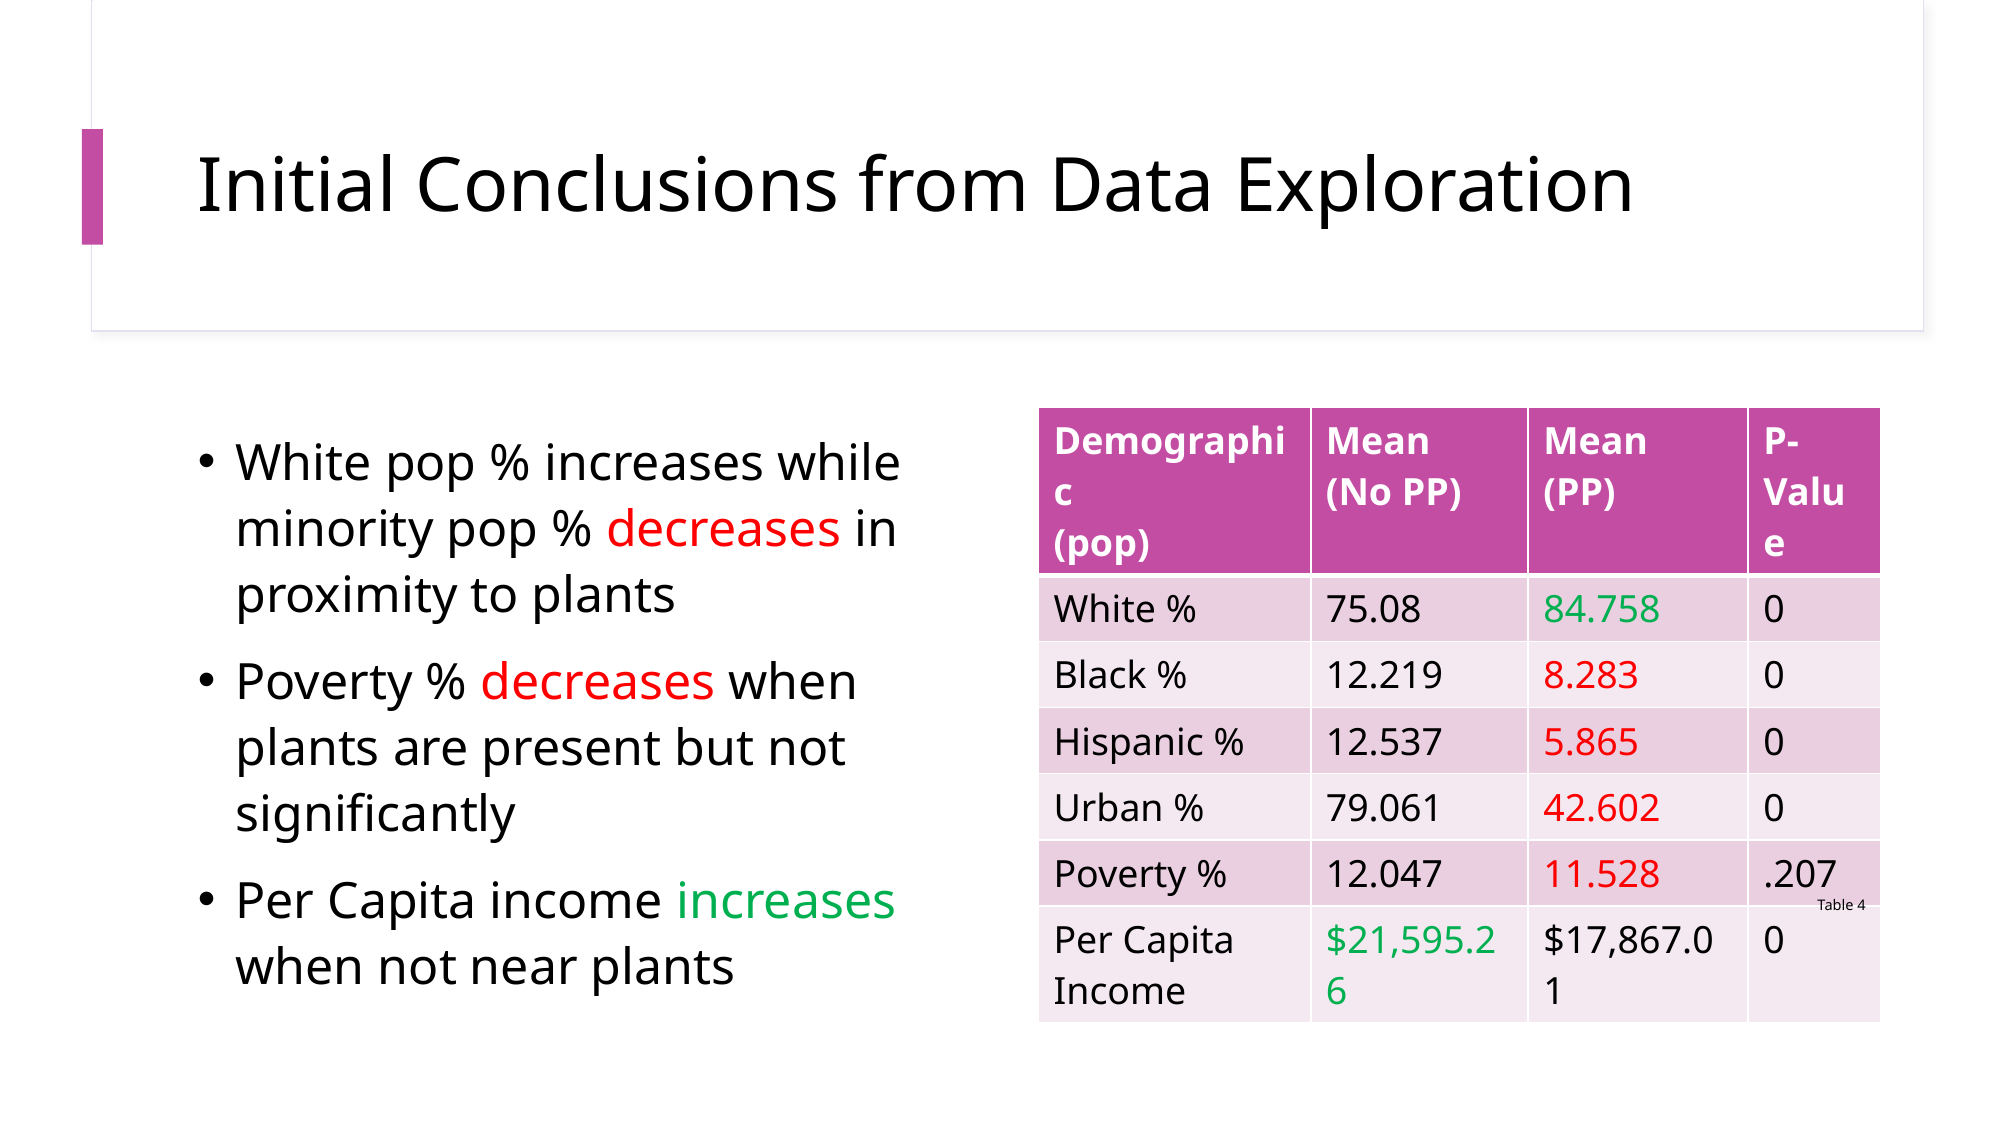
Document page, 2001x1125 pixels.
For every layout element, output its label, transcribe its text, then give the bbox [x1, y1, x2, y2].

table_cell 0 [1749, 708, 1880, 773]
list White pop % increases while minority pop % decreases in proximity to plants Poverty % decreases when plants are present but not significantly Per Capita income increases when not near plants [183, 406, 988, 1013]
table_header Mean (No PP) [1312, 408, 1527, 573]
table_cell $17,867.01 [1529, 907, 1747, 1022]
table_cell Urban % [1039, 774, 1310, 839]
text_box Table 4 [1802, 888, 1881, 921]
table_header Demographic (pop) [1039, 408, 1310, 573]
table_cell Poverty % [1039, 841, 1310, 905]
table_cell .207 [1749, 841, 1880, 905]
table_cell 42.602 [1529, 774, 1747, 839]
table_cell 75.08 [1312, 578, 1527, 641]
table_cell Black % [1039, 642, 1310, 707]
table_cell 0 [1749, 774, 1880, 839]
table_cell 84.758 [1529, 578, 1747, 641]
table_cell 12.047 [1312, 841, 1527, 905]
table_cell 0 [1749, 578, 1880, 641]
table_cell 0 [1749, 907, 1880, 1022]
table_header P-Value [1749, 408, 1880, 573]
table_cell 5.865 [1529, 708, 1747, 773]
table_cell 12.537 [1312, 708, 1527, 773]
table_cell 0 [1749, 642, 1880, 707]
table_cell 11.528 [1529, 841, 1747, 905]
table_cell Per Capita Income [1039, 907, 1310, 1022]
title Initial Conclusions from Data Exploration [183, 90, 1851, 284]
table_cell $21,595.26 [1312, 907, 1527, 1022]
table_cell 12.219 [1312, 642, 1527, 707]
table_header Mean (PP) [1529, 408, 1747, 573]
table_cell Hispanic % [1039, 708, 1310, 773]
table_cell White % [1039, 578, 1310, 641]
table_cell 79.061 [1312, 774, 1527, 839]
table_cell 8.283 [1529, 642, 1747, 707]
